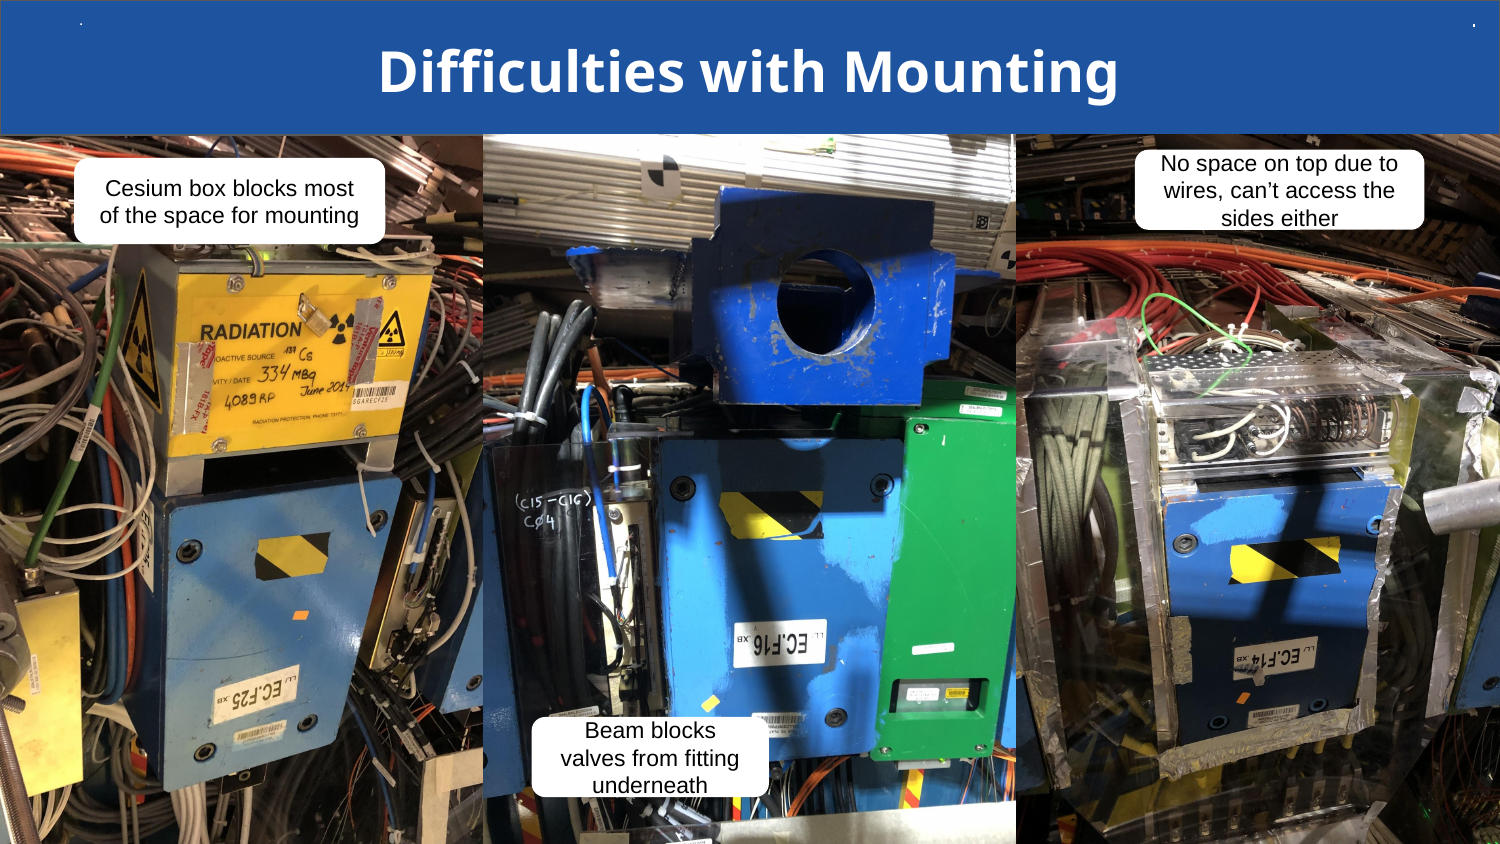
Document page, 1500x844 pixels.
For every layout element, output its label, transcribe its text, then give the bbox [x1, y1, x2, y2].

title Difficulties with Mounting [74, 20, 1425, 115]
text_box [0, 0, 1500, 134]
picture [0, 134, 1500, 844]
